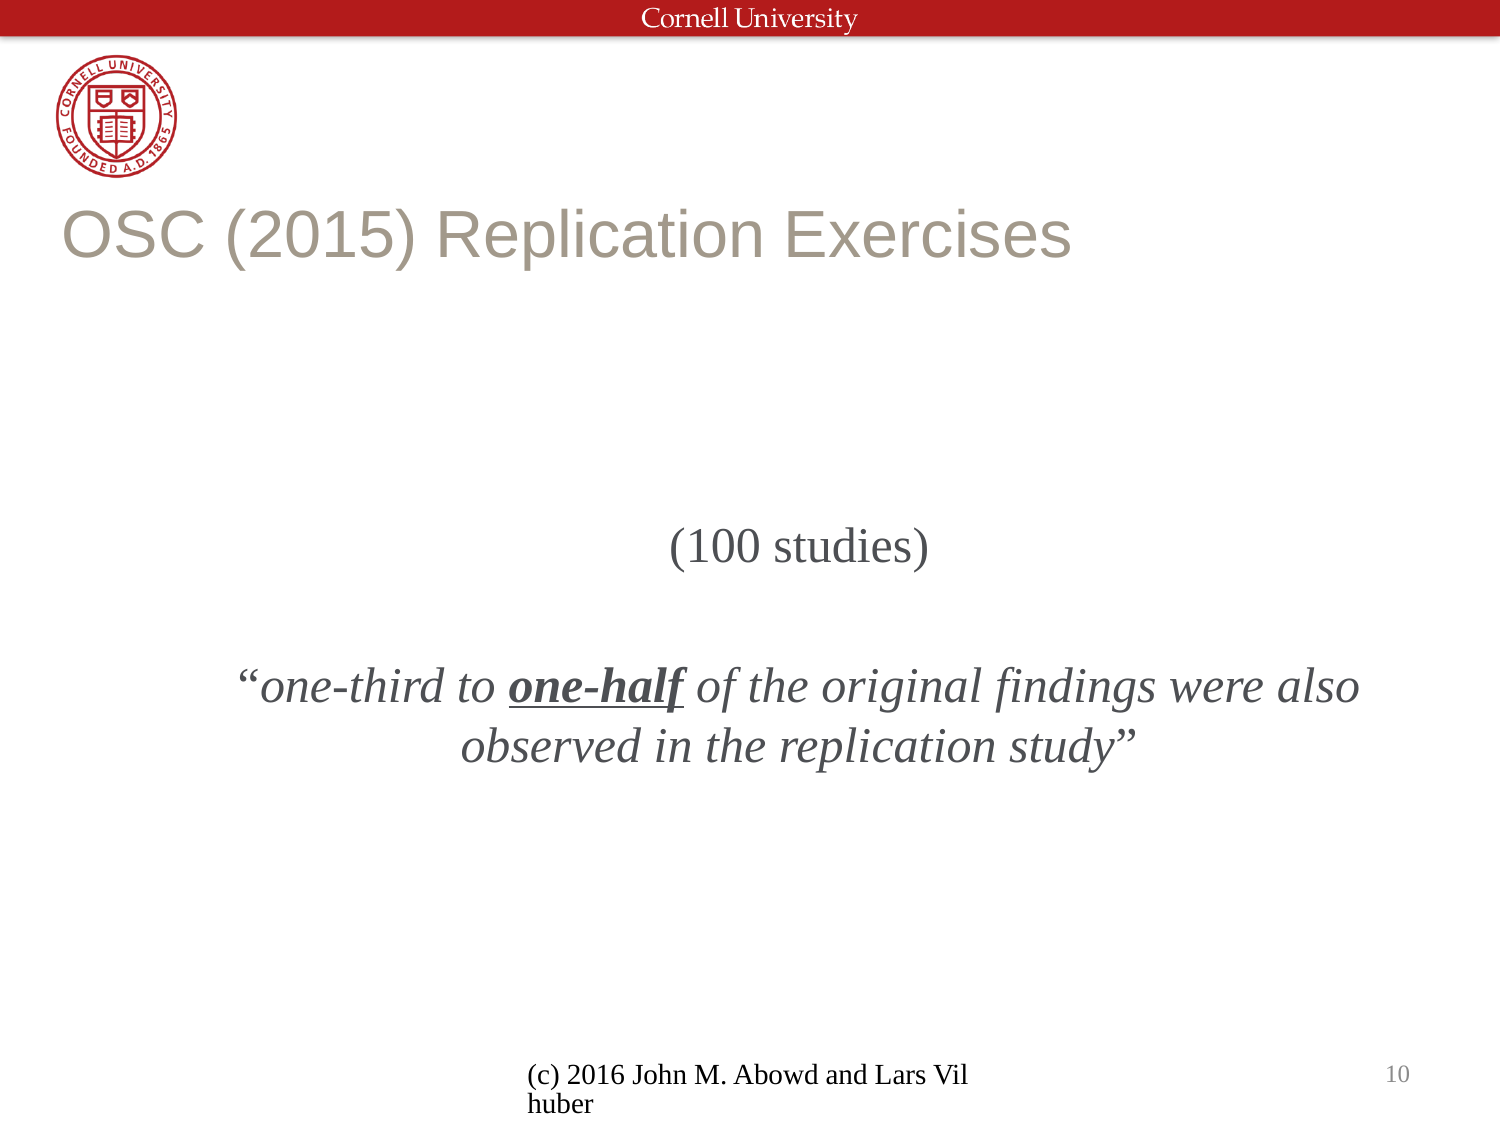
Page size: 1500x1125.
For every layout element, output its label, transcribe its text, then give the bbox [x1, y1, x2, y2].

slide_number 10 [1074, 1042, 1425, 1103]
picture [50, 50, 195, 174]
title OSC (2015) Replication Exercises [46, 174, 1471, 288]
footer (c) 2016 John M. Abowd and Lars Vilhuber [512, 1042, 988, 1103]
picture [635, 0, 858, 60]
list (100 studies) “one-third to one-half of the original findings were also observed in the replication study” [103, 365, 1397, 901]
